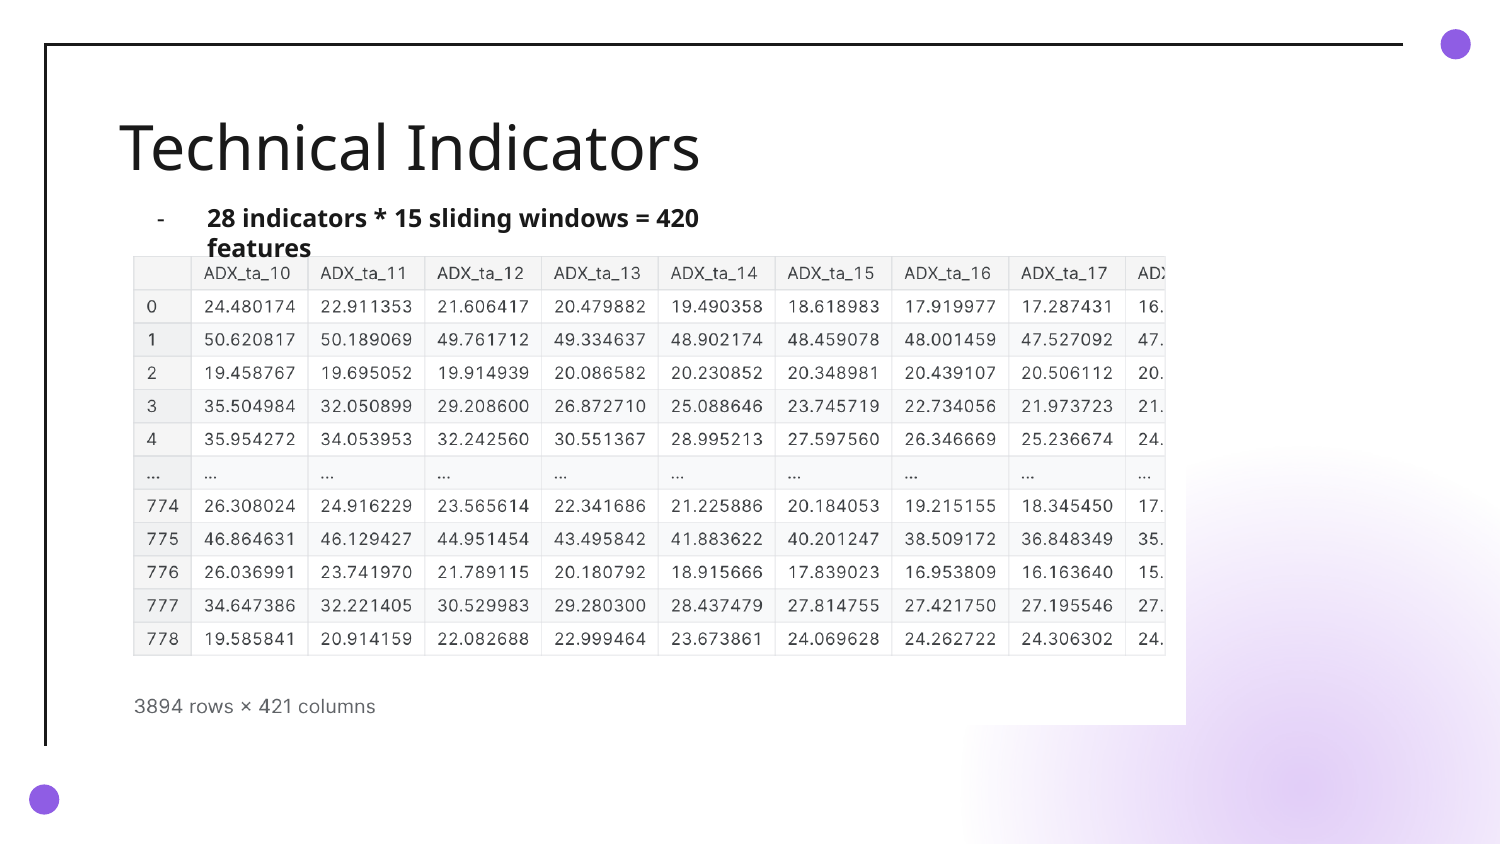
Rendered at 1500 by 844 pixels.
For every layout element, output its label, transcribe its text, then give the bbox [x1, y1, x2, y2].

subtitle 28 indicators * 15 sliding windows = 420 features [116, 187, 822, 536]
title Technical Indicators [104, 104, 1160, 198]
picture [130, 246, 1186, 726]
